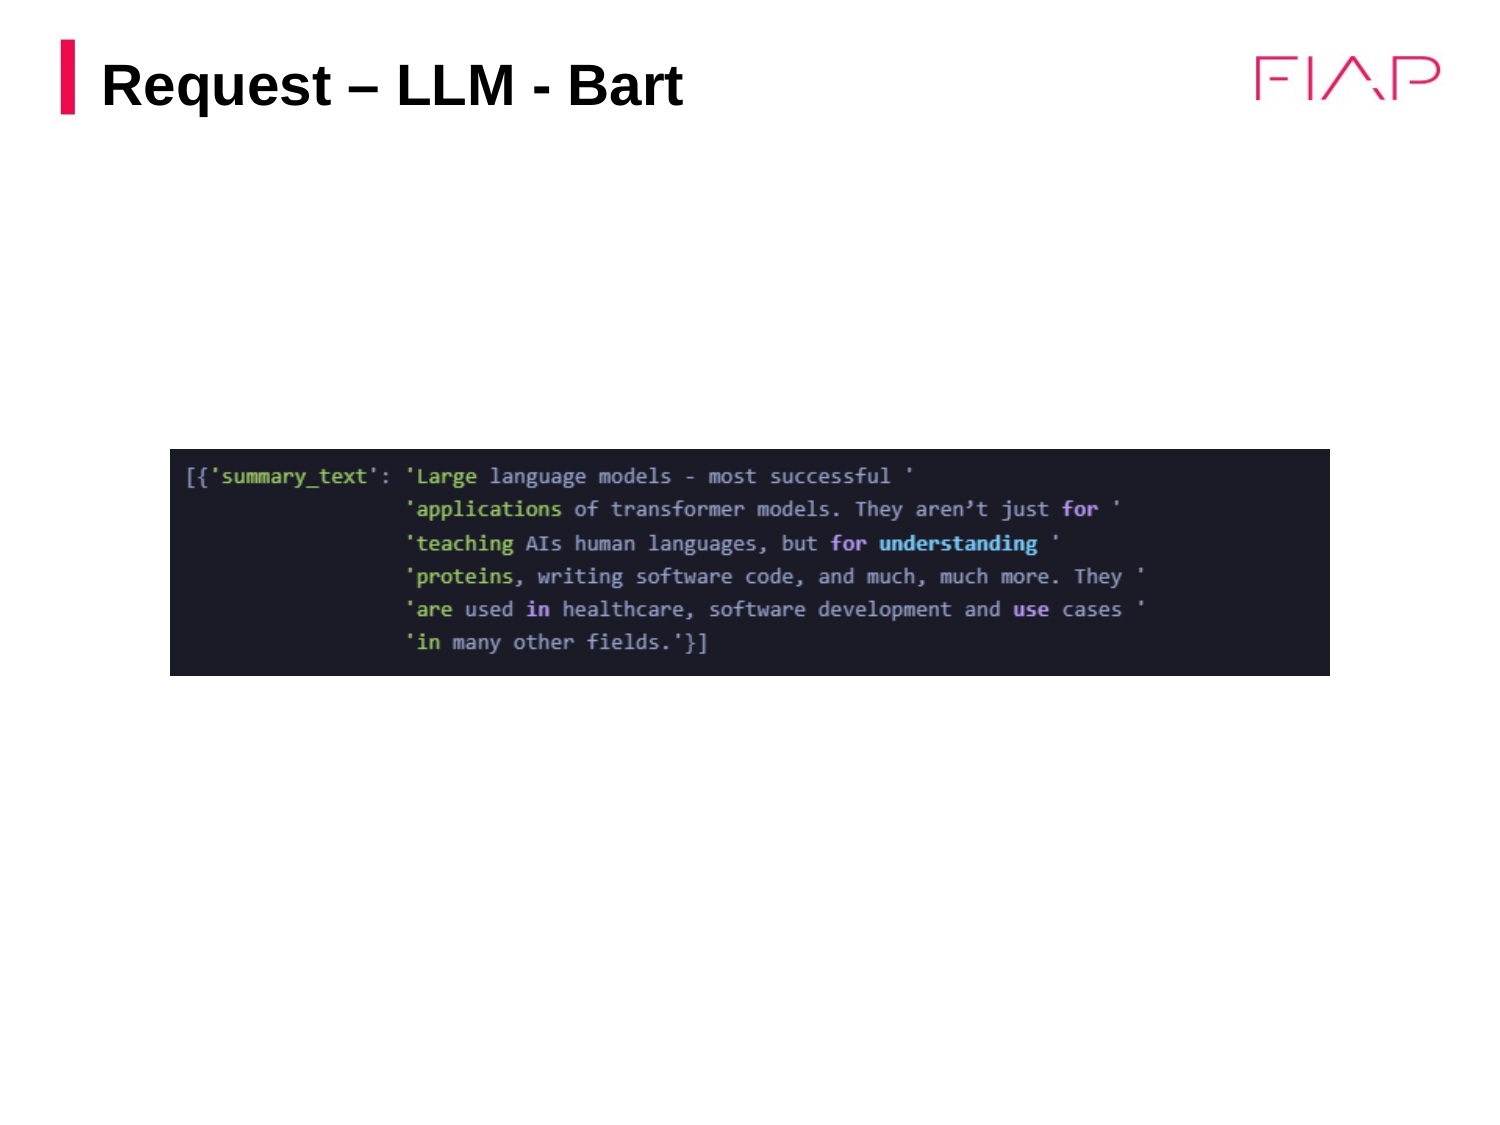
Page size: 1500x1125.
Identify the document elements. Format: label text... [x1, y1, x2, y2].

text_box Request – LLM - Bart [87, 39, 1493, 125]
picture [0, 0, 1500, 1125]
